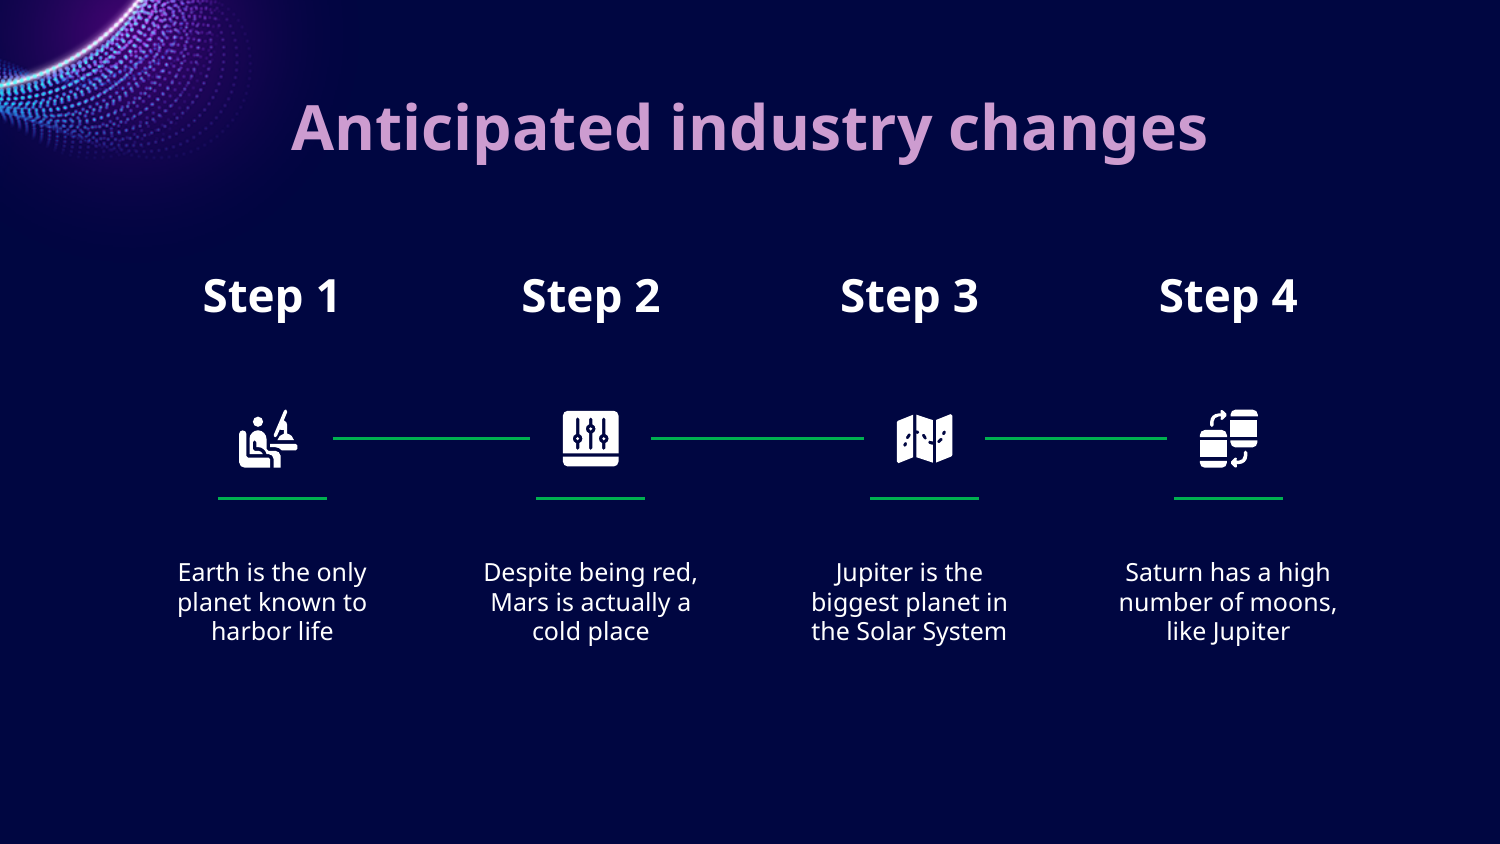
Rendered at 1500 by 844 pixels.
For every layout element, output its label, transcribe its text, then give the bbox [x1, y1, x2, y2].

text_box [896, 413, 953, 464]
text_box Jupiter is the biggest planet in the Solar System [775, 541, 1044, 675]
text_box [562, 410, 619, 467]
text_box Earth is the only planet known to harbor life [138, 541, 407, 675]
title Anticipated industry changes [118, 72, 1382, 167]
text_box Step 2 [456, 257, 726, 337]
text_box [238, 409, 298, 468]
text_box [864, 378, 985, 499]
text_box [1167, 378, 1288, 499]
text_box Step 4 [1093, 257, 1363, 337]
text_box [530, 378, 651, 499]
text_box Step 1 [138, 257, 407, 337]
picture [0, 0, 409, 299]
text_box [1199, 409, 1259, 468]
text_box Step 3 [775, 257, 1044, 337]
text_box Despite being red, Mars is actually a cold place [456, 541, 726, 675]
text_box [212, 378, 333, 499]
text_box Saturn has a high number of moons, like Jupiter [1093, 541, 1363, 675]
